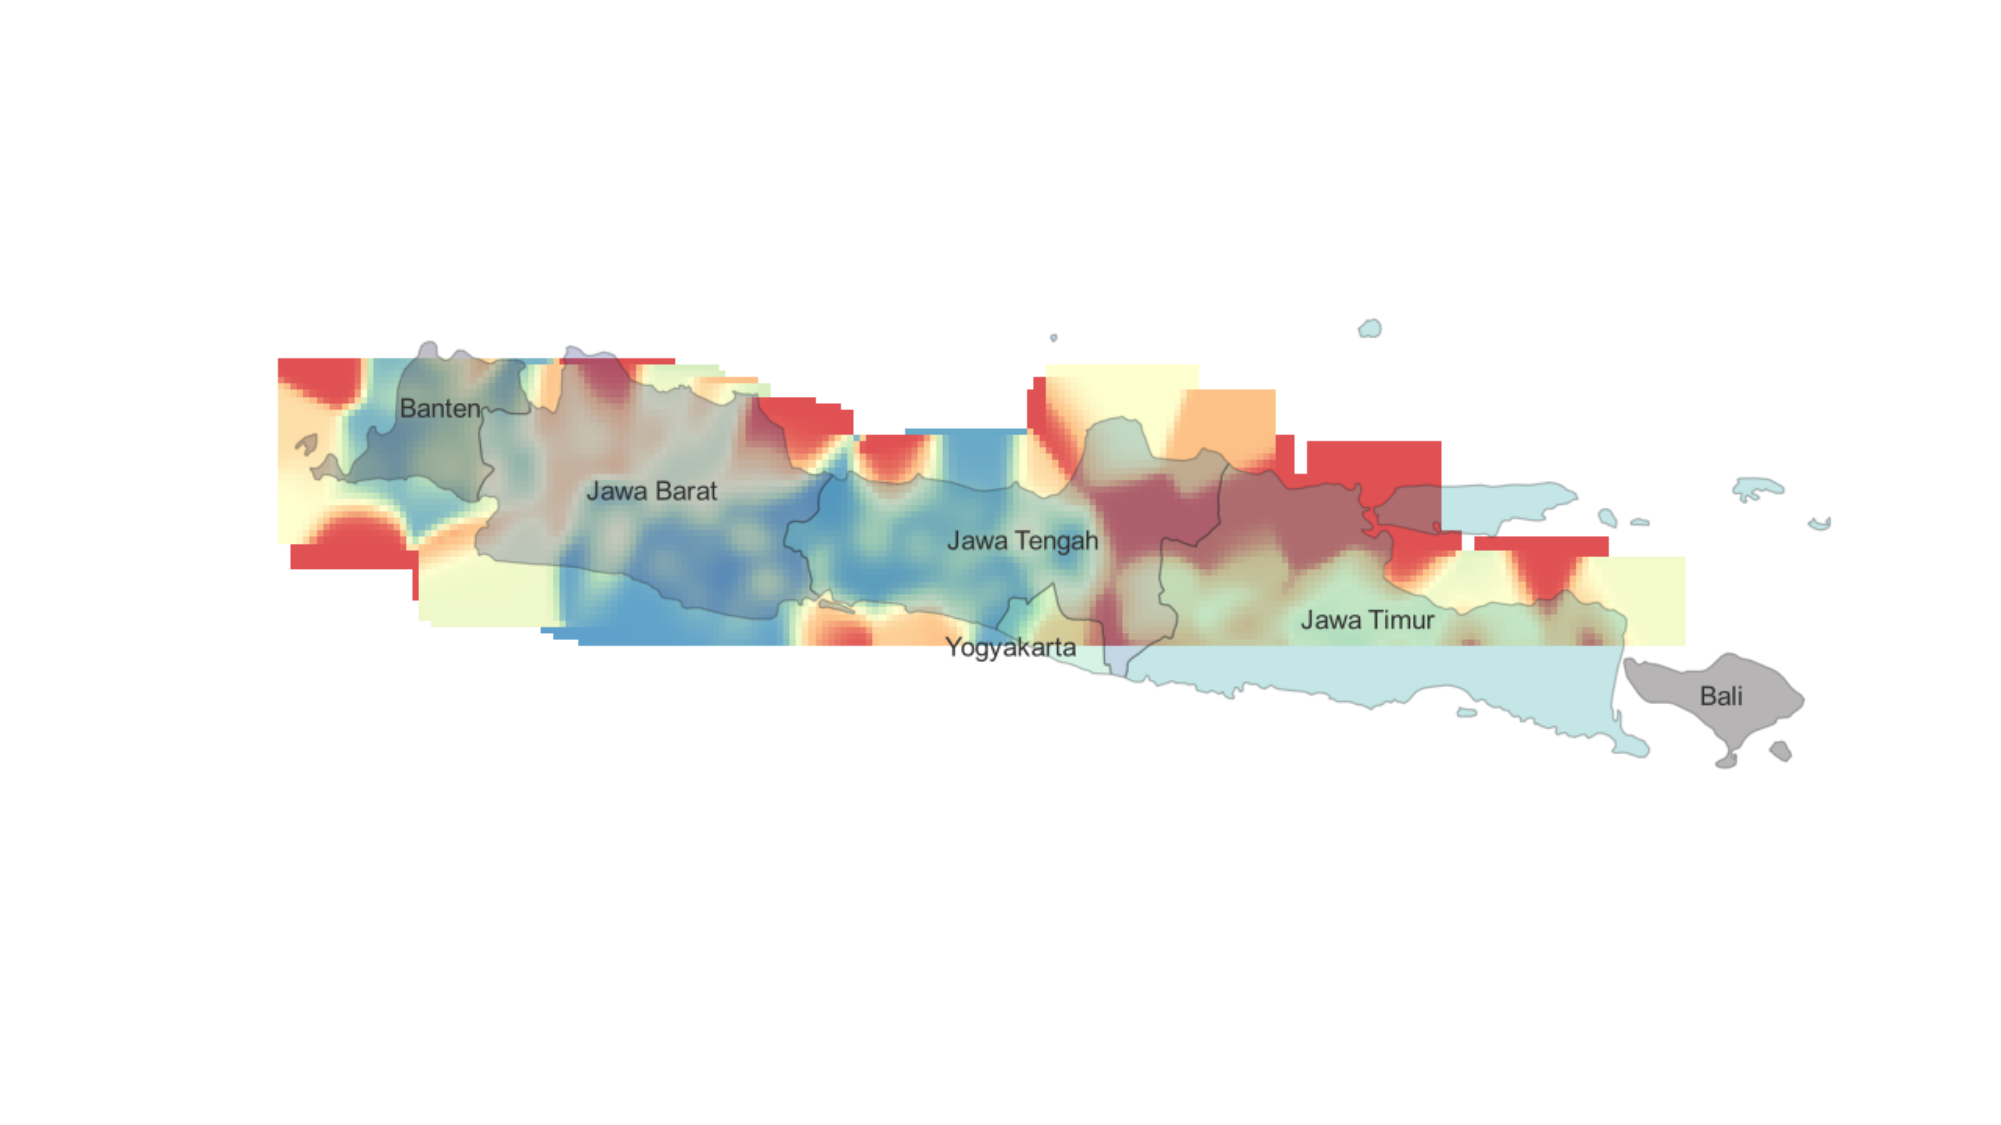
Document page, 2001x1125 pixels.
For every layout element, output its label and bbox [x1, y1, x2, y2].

picture [64, 77, 1936, 1048]
